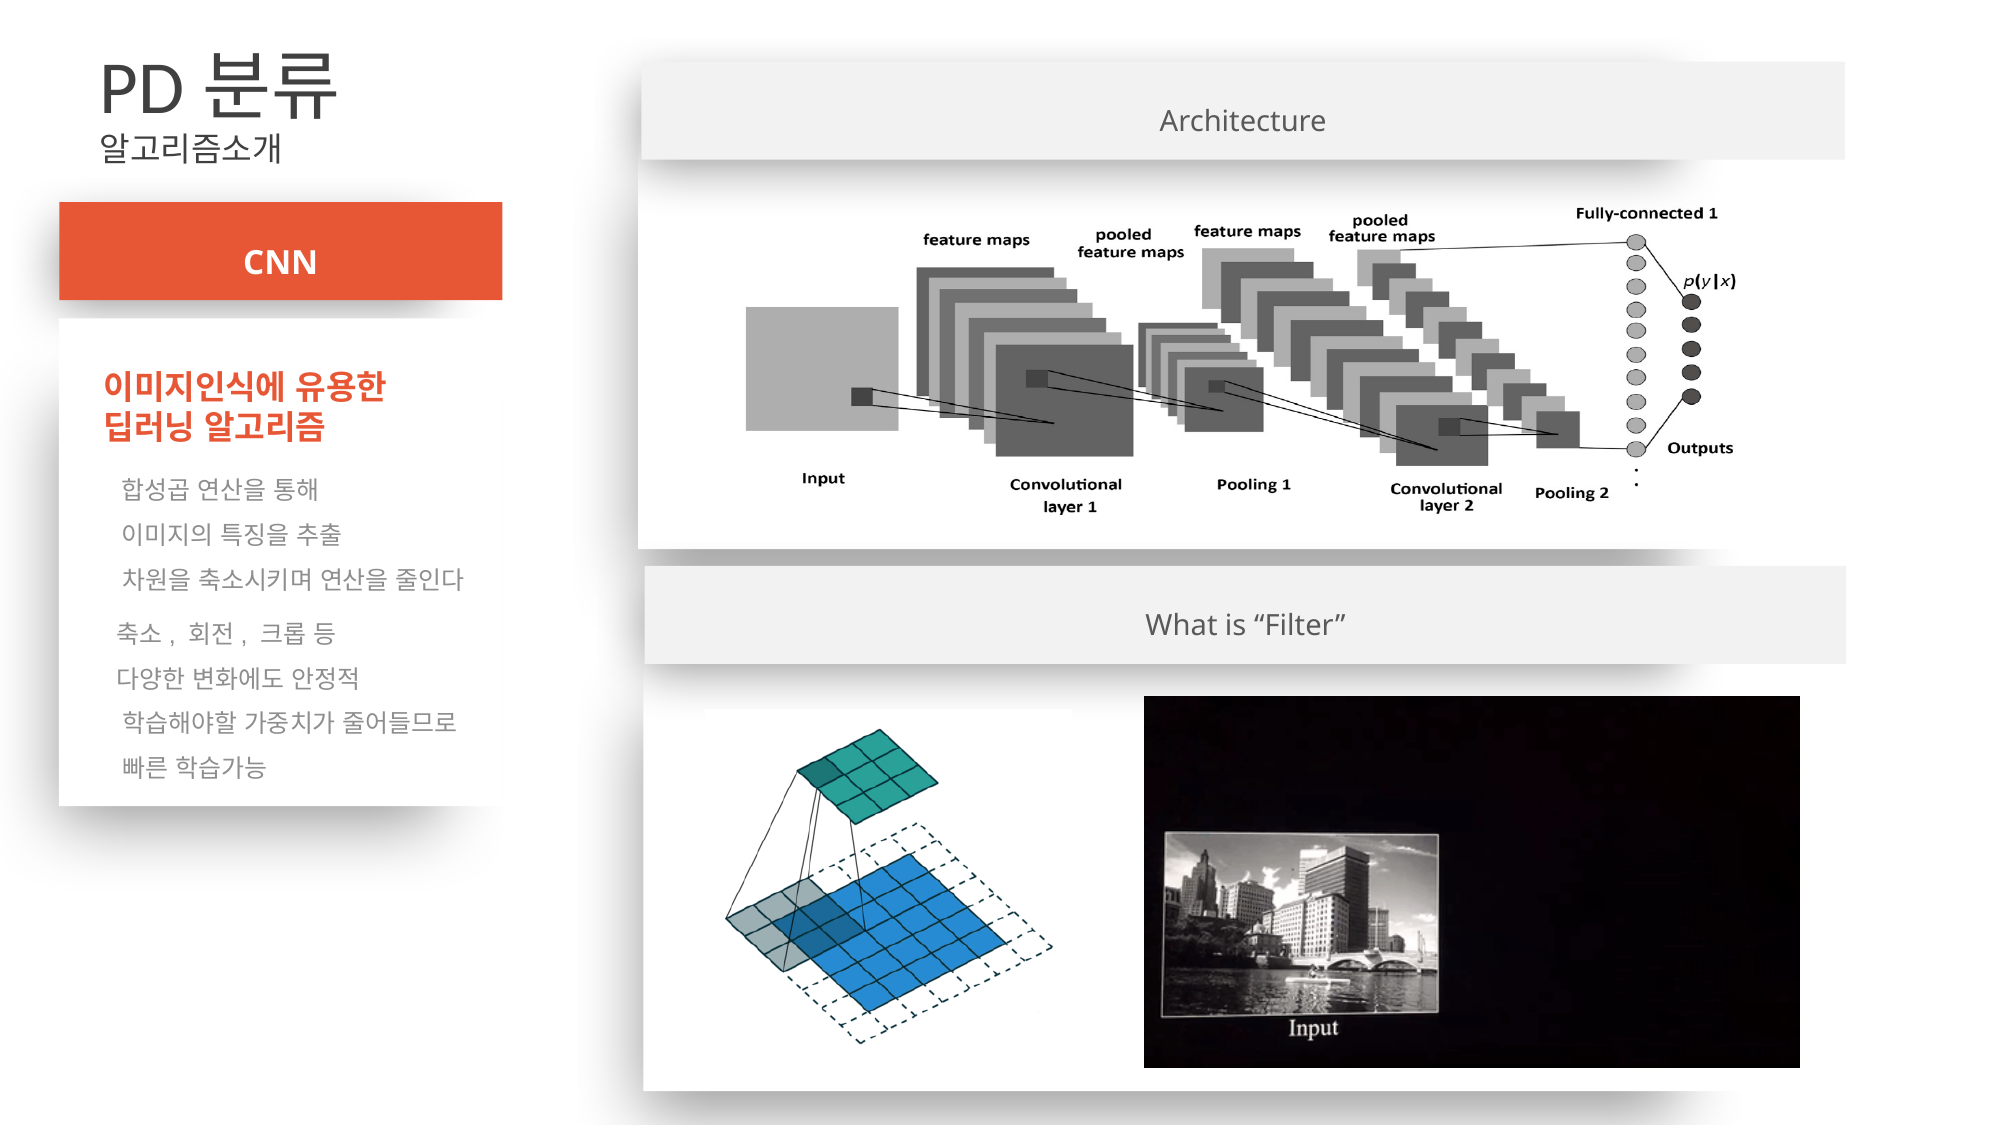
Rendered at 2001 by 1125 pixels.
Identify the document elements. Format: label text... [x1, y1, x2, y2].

picture [1144, 695, 1800, 1068]
text_box CNN [57, 200, 504, 302]
text_box 축소, 회전, 크롭 등 다양한 변화에도 안정적 [101, 595, 376, 701]
text_box [57, 316, 504, 808]
text_box 학습해야할 가중치가 줄어들므로 빠른 학습가능 [107, 685, 481, 790]
text_box 차원을 축소시키며 연산을 줄인다 [107, 557, 481, 602]
text_box 이미지인식에 유용한 딥러닝 알고리즘 [88, 358, 486, 454]
picture [704, 708, 1072, 1063]
text_box What is “Filter” [642, 564, 1848, 666]
text_box [641, 666, 1847, 1093]
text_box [637, 61, 1846, 550]
text_box 합성곱 연산을 통해 이미지의 특징을 추출 [106, 452, 358, 558]
title PD분류 알고리즘소개 [99, 45, 1900, 162]
